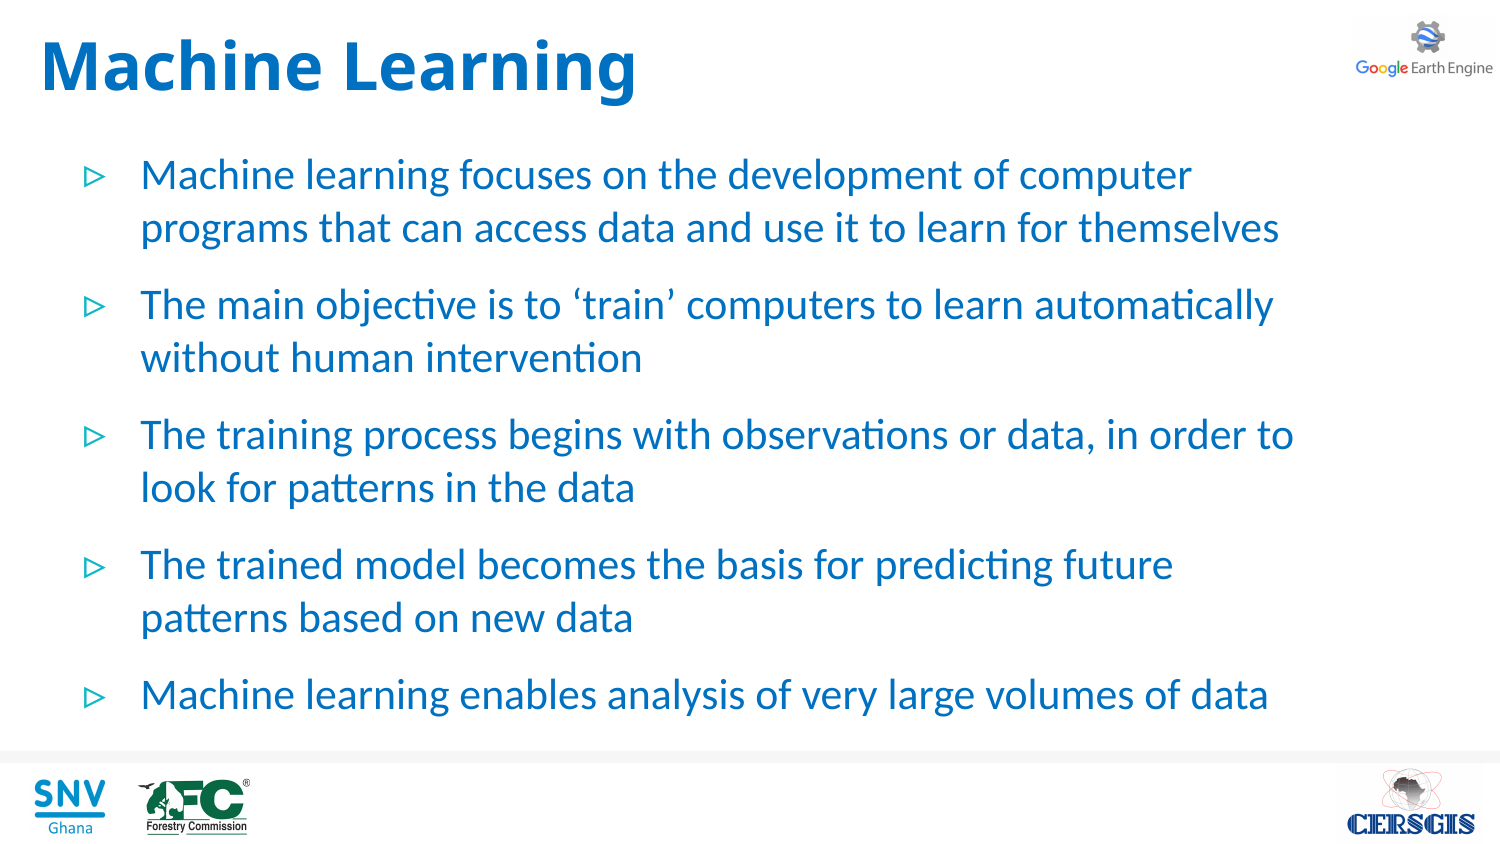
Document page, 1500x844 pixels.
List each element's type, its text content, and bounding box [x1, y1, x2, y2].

picture [29, 775, 111, 839]
picture [1337, 763, 1484, 844]
picture [138, 804, 250, 842]
picture [1351, 11, 1498, 83]
text_box Machine learning focuses on the development of computer programs that can access data and use it to learn for themselves The main objective is to ‘train’ computers to learn automatically without human intervention The training process begins with observations or data, in order to look for patterns in the data The trained model becomes the basis for predicting future patterns based on new data Machine learning enables analysis of very large volumes of data [69, 138, 1341, 804]
title Machine Learning [24, 17, 1295, 119]
